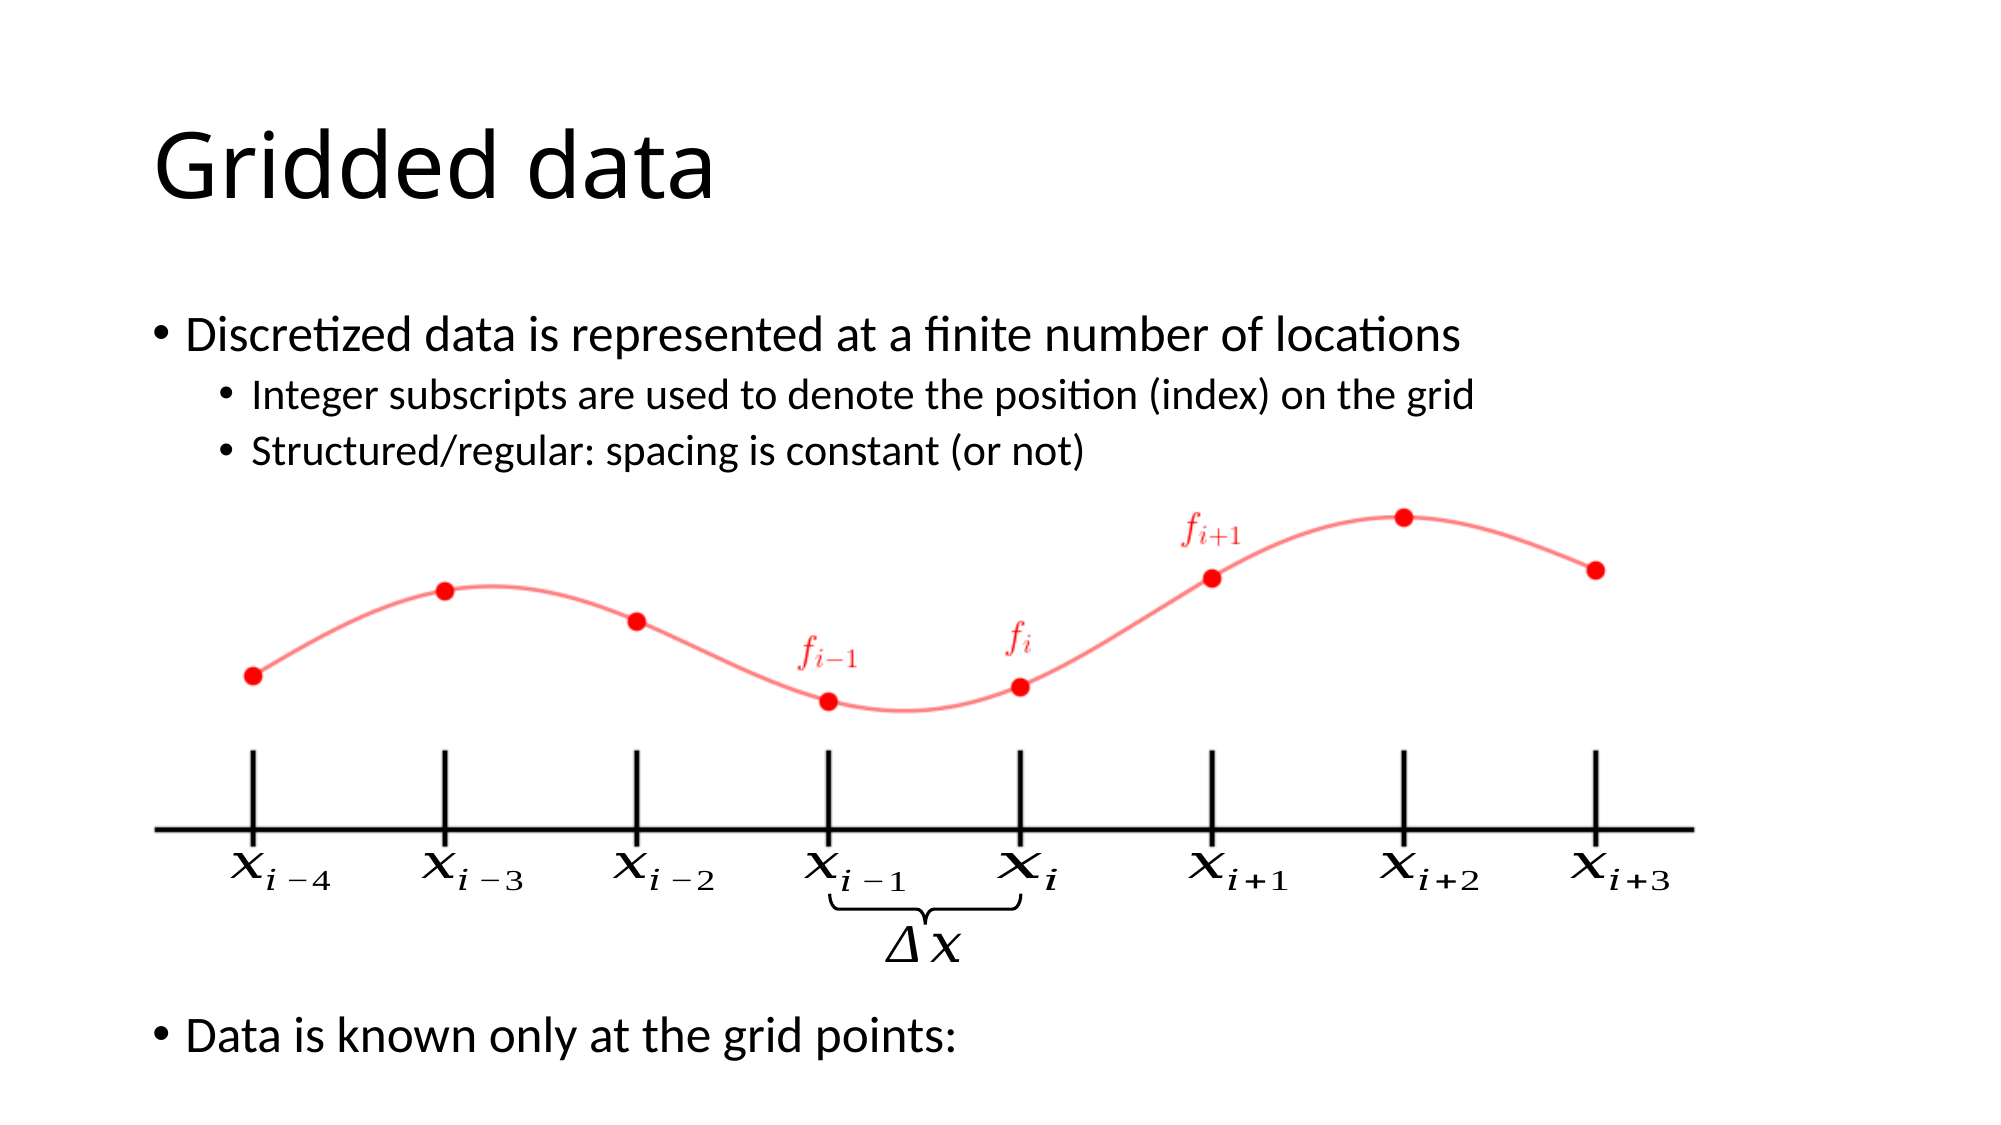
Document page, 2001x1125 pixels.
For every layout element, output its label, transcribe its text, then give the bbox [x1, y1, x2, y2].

title Gridded data [137, 59, 1863, 278]
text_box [111, 501, 1731, 976]
